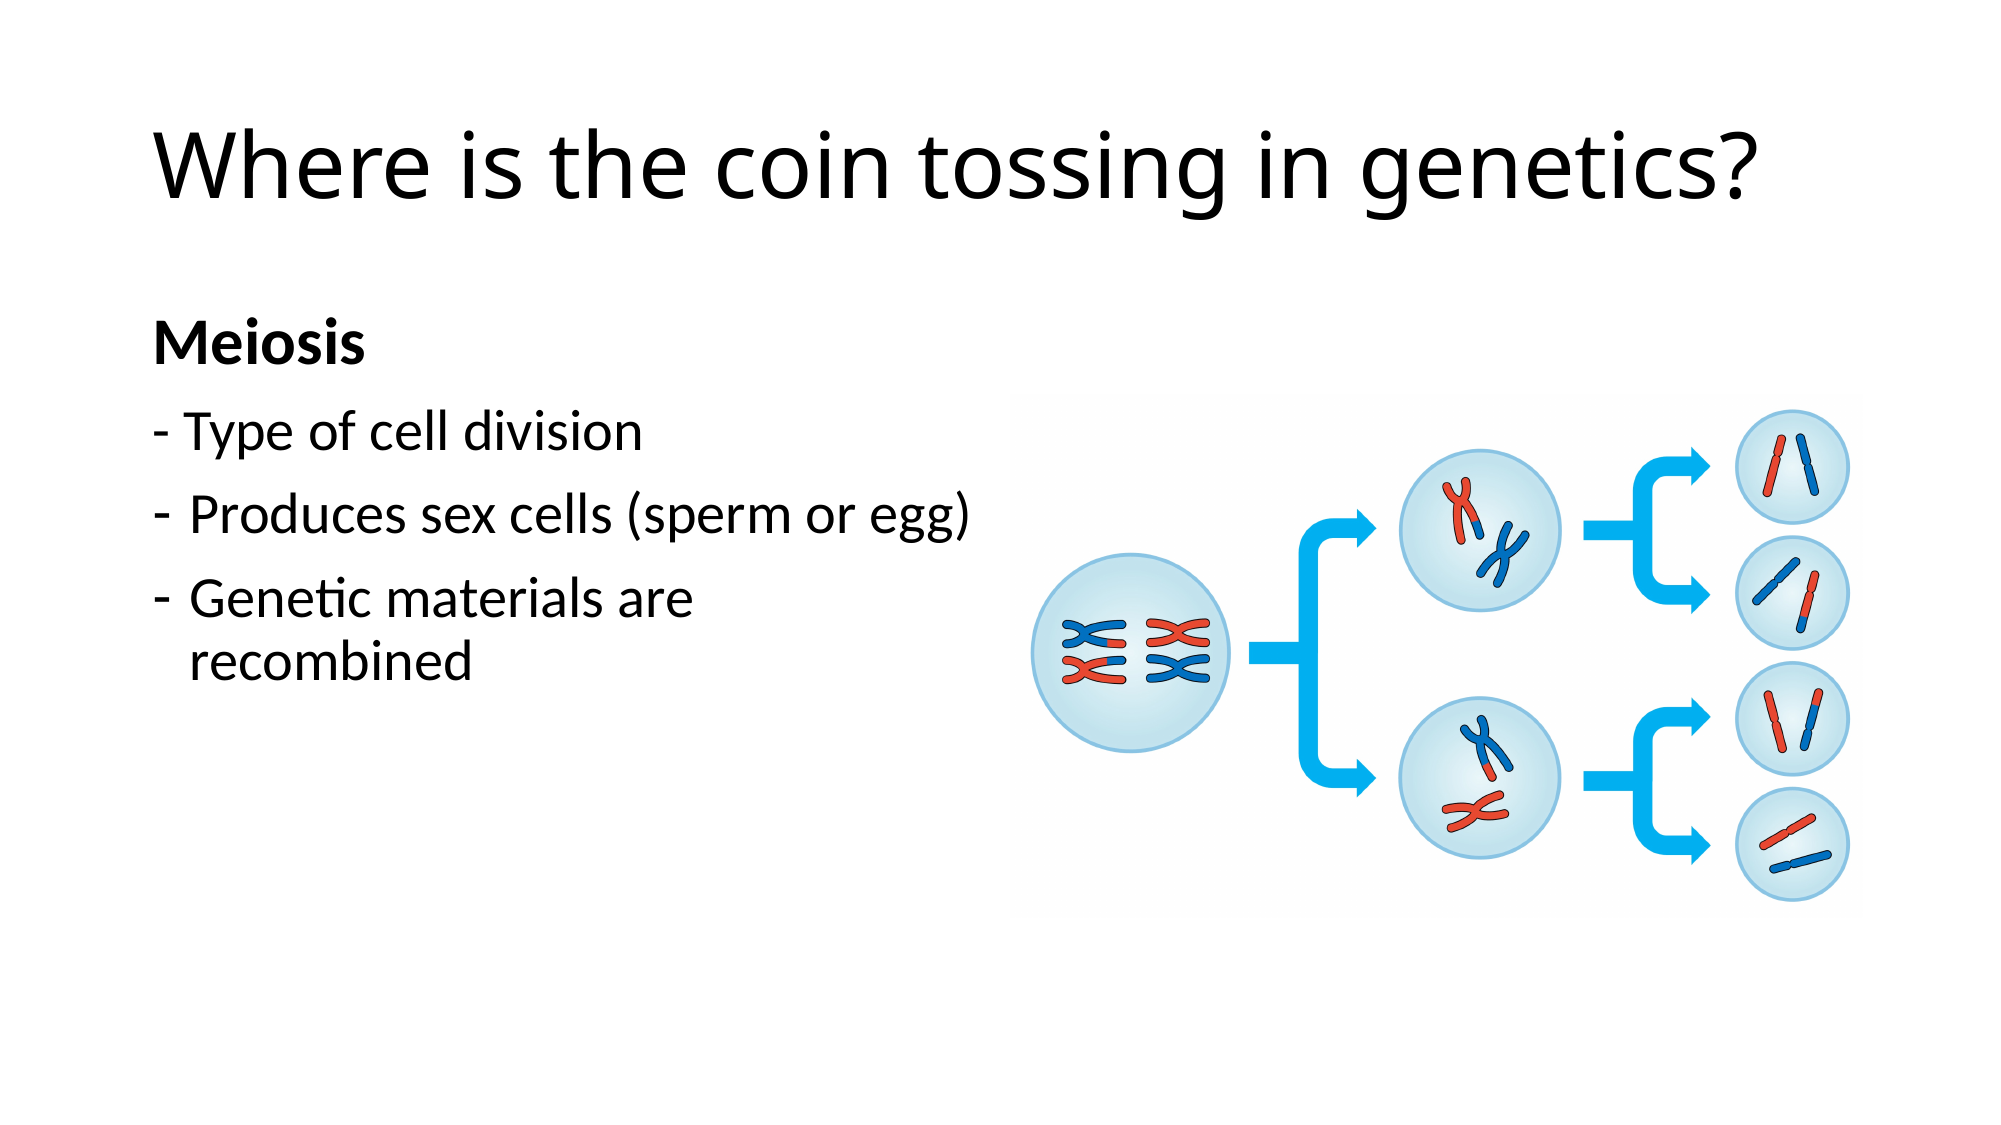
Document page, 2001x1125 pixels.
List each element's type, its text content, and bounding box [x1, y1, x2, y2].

picture [1012, 230, 1862, 1083]
list Meiosis - Type of cell division Produces sex cells (sperm or egg) Genetic materials are recombined [137, 299, 1000, 1014]
title Where is the coin tossing in genetics? [137, 59, 1863, 278]
